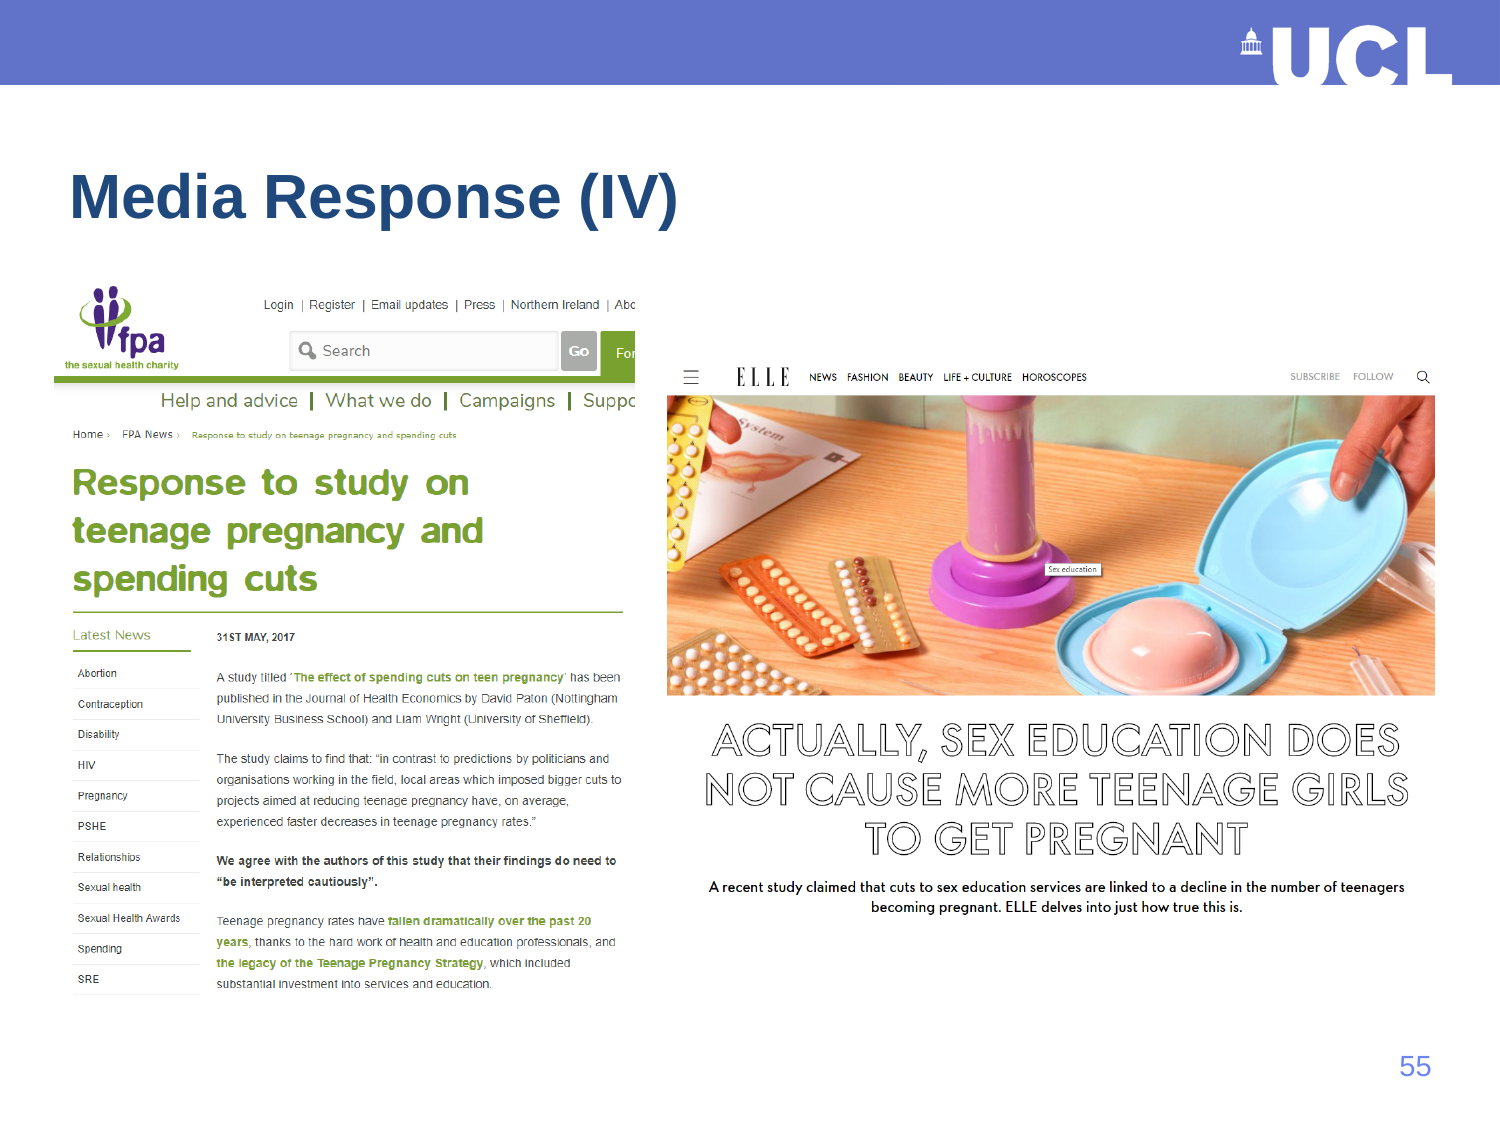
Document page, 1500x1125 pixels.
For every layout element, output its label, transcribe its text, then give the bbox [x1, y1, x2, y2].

picture [666, 363, 1436, 919]
slide_number 54 [1281, 1039, 1447, 1118]
picture [53, 285, 635, 1001]
title Media Response (IV) [54, 148, 1447, 244]
